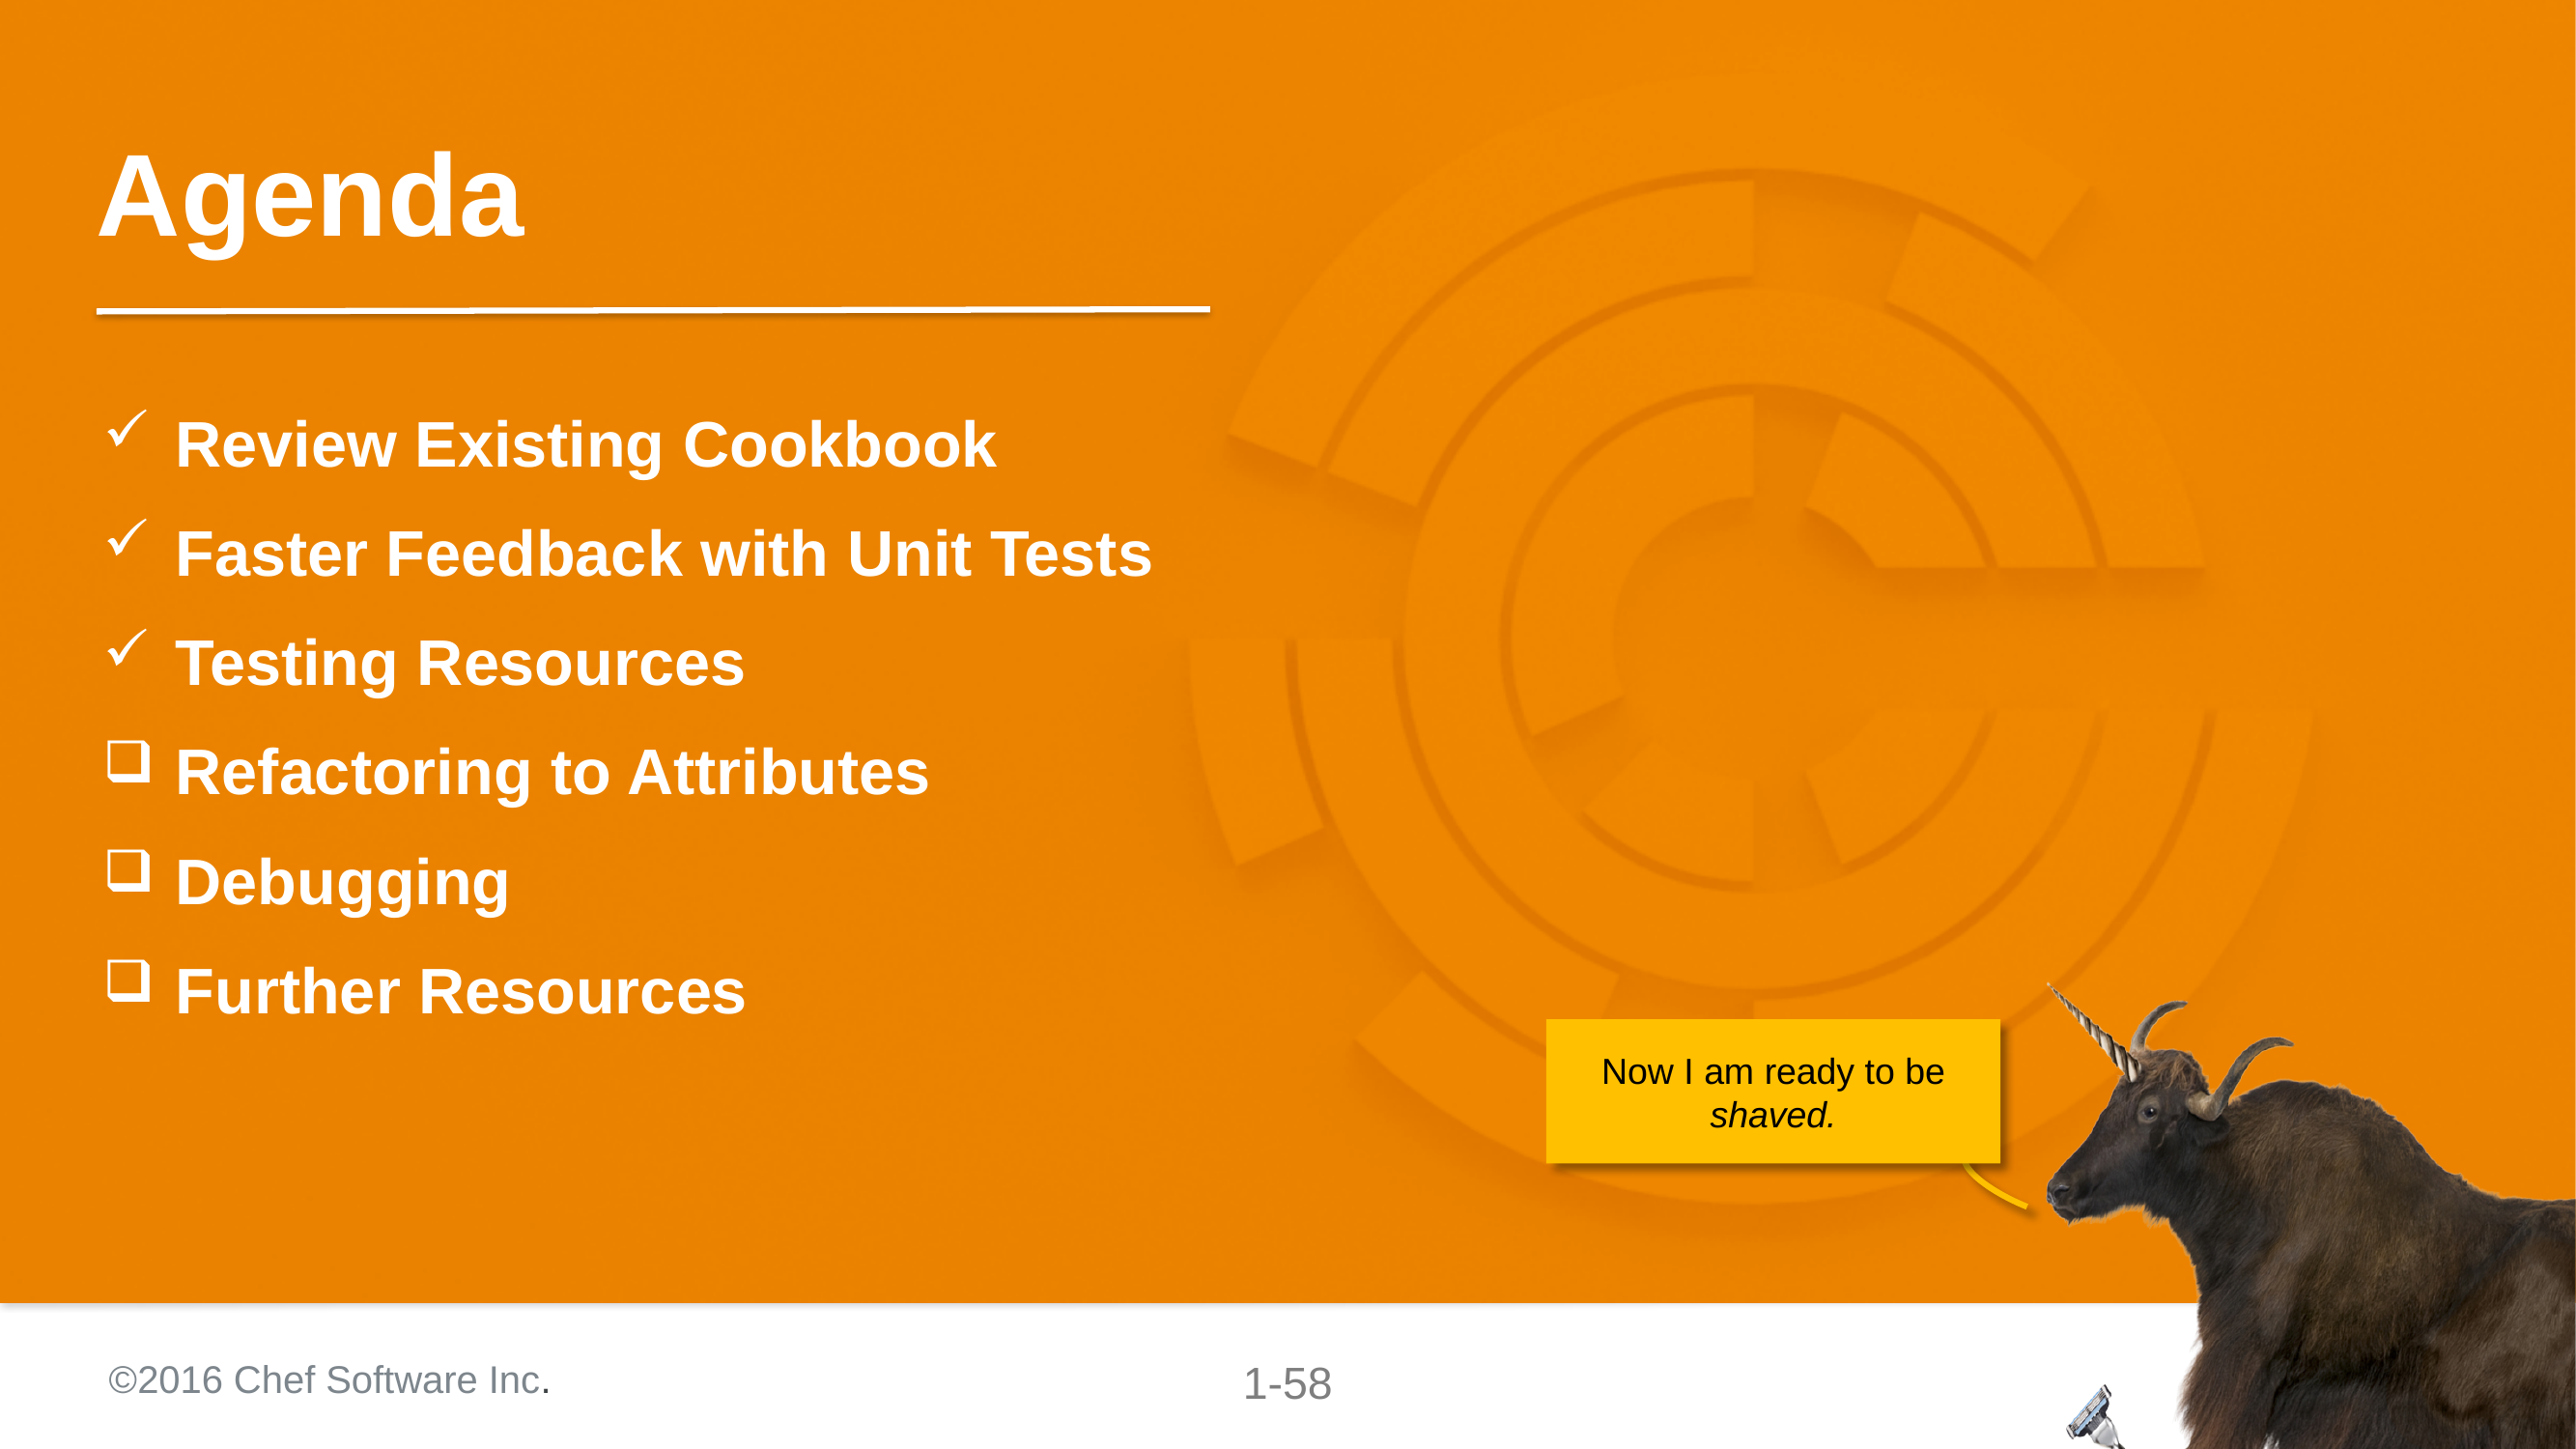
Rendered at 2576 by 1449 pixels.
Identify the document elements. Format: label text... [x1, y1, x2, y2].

list Review Existing Cookbook Faster Feedback with Unit Tests Testing Resources Refactoring to Attributes Debugging Further Resources [102, 402, 1210, 1142]
picture [0, 0, 2576, 1449]
title Agenda [96, 135, 1210, 268]
text_box Now I am ready to be shaved. [1545, 1018, 2001, 1164]
